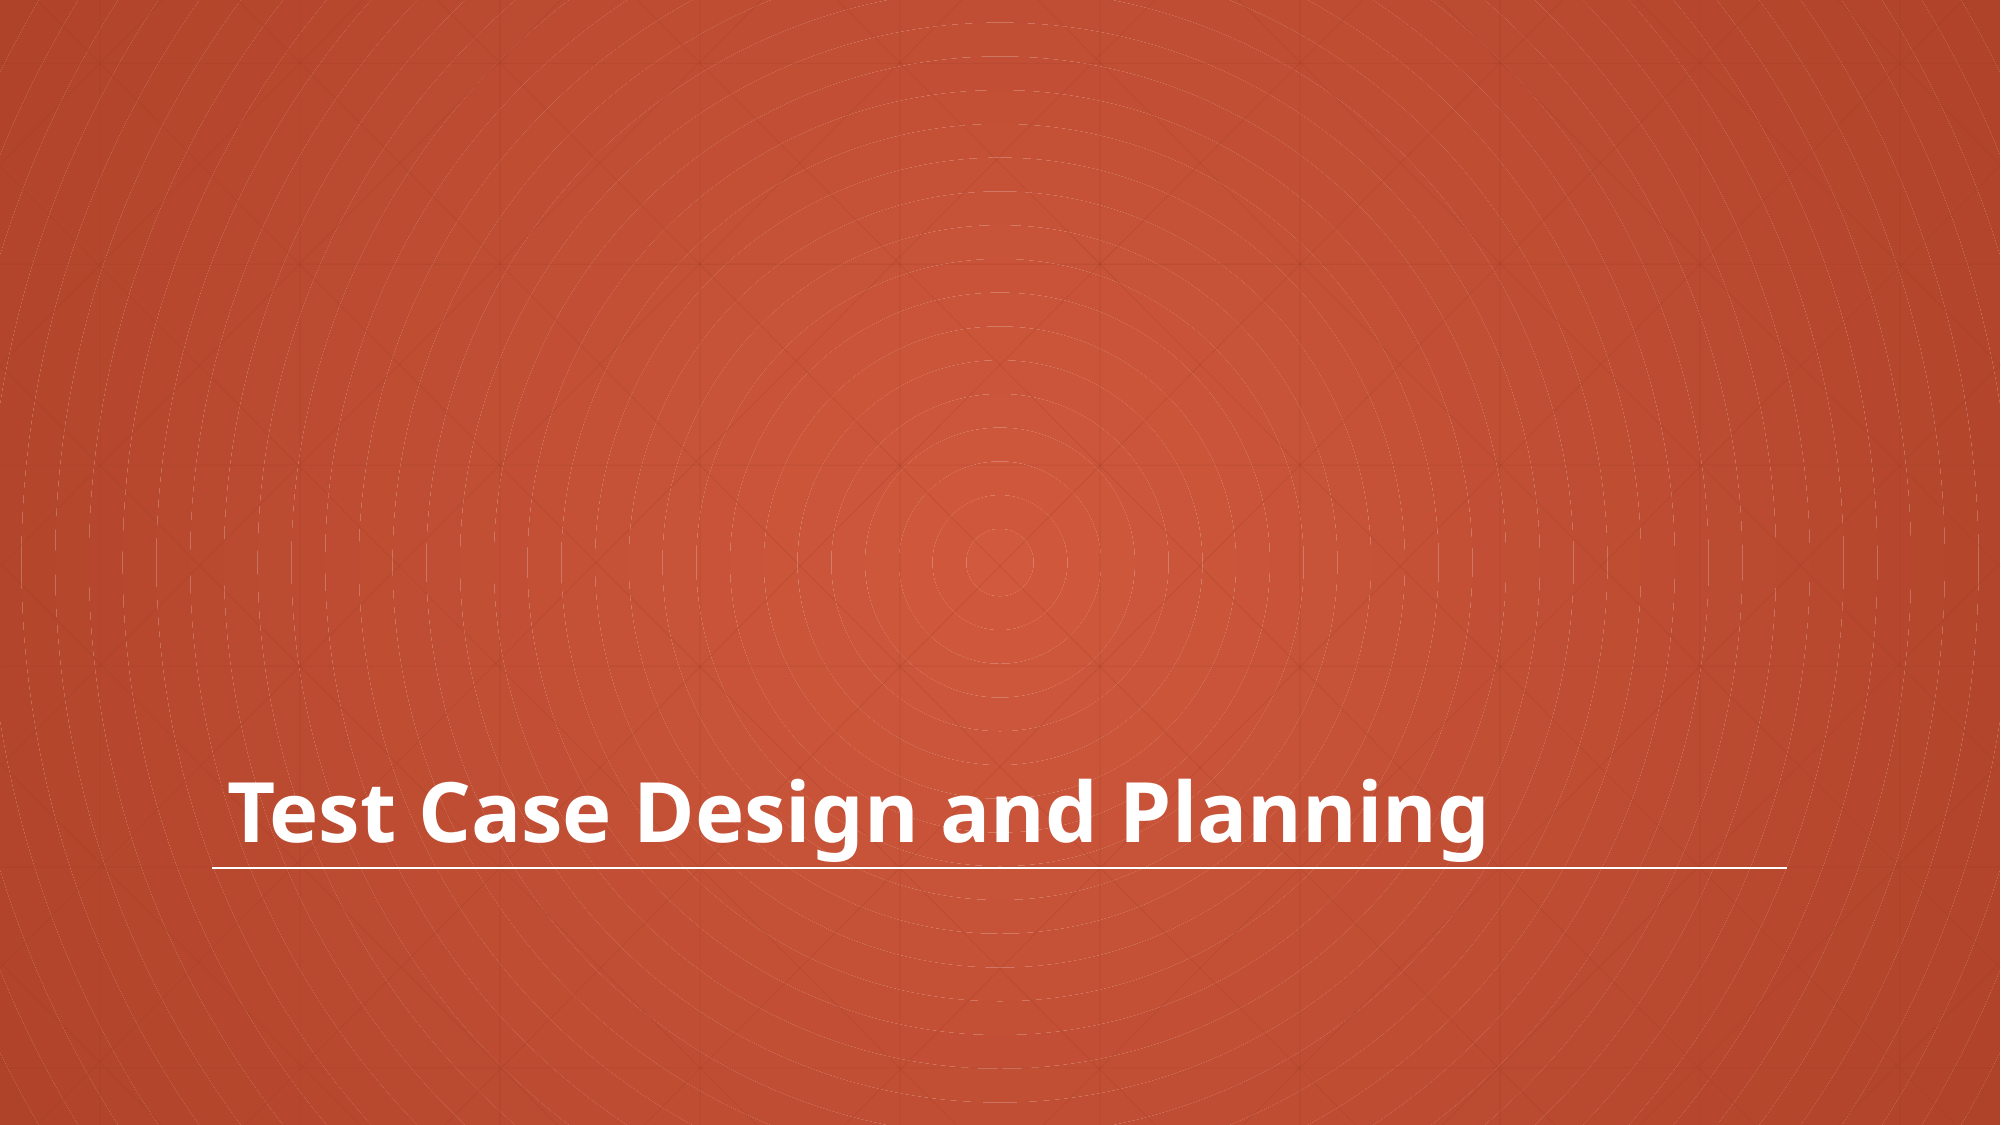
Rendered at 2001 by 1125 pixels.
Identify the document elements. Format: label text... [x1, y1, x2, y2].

title Test Case Design and Planning [212, 416, 1788, 867]
